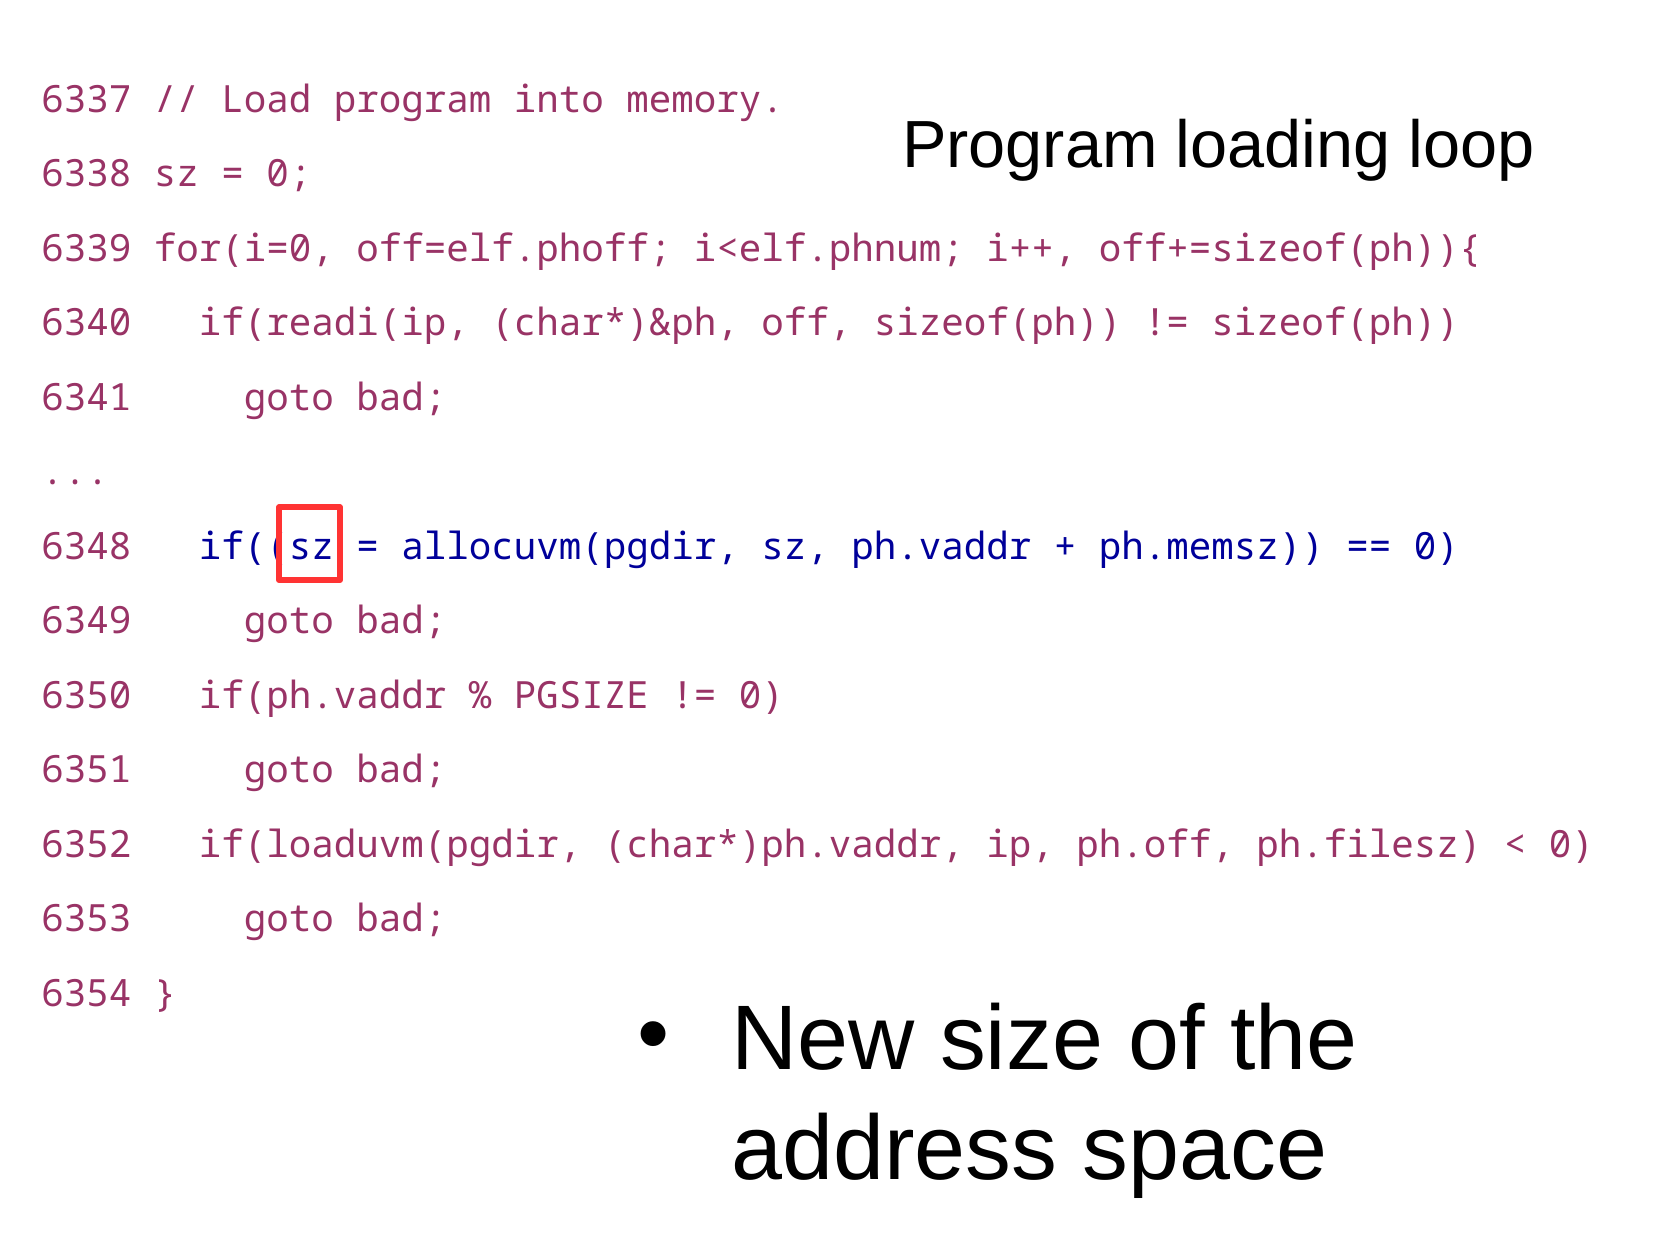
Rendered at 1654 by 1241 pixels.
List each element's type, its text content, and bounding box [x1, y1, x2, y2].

title Program loading loop [825, 37, 1613, 245]
list New size of the address space [637, 978, 1530, 1200]
text_box [279, 507, 340, 580]
list 6337 // Load program into memory. 6338 sz = 0; 6339 for(i=0, off=elf.phoff; i<elf.phnum; i++, off+=sizeof(ph)){ 6340 if(readi(ip, (char*)&ph, off, sizeof(ph)) != sizeof(ph)) 6341 goto bad; ... 6348 if((sz = allocuvm(pgdir, sz, ph.vaddr + ph.memsz)) == 0) 6349 goto bad; 6350 if(ph.vaddr % PGSIZE != 0) 6351 goto bad; 6352 if(loaduvm(pgdir, (char*)ph.vaddr, ip, ph.off, ph.filesz) < 0) 6353 goto bad; 6354 } [41, 75, 1613, 1163]
